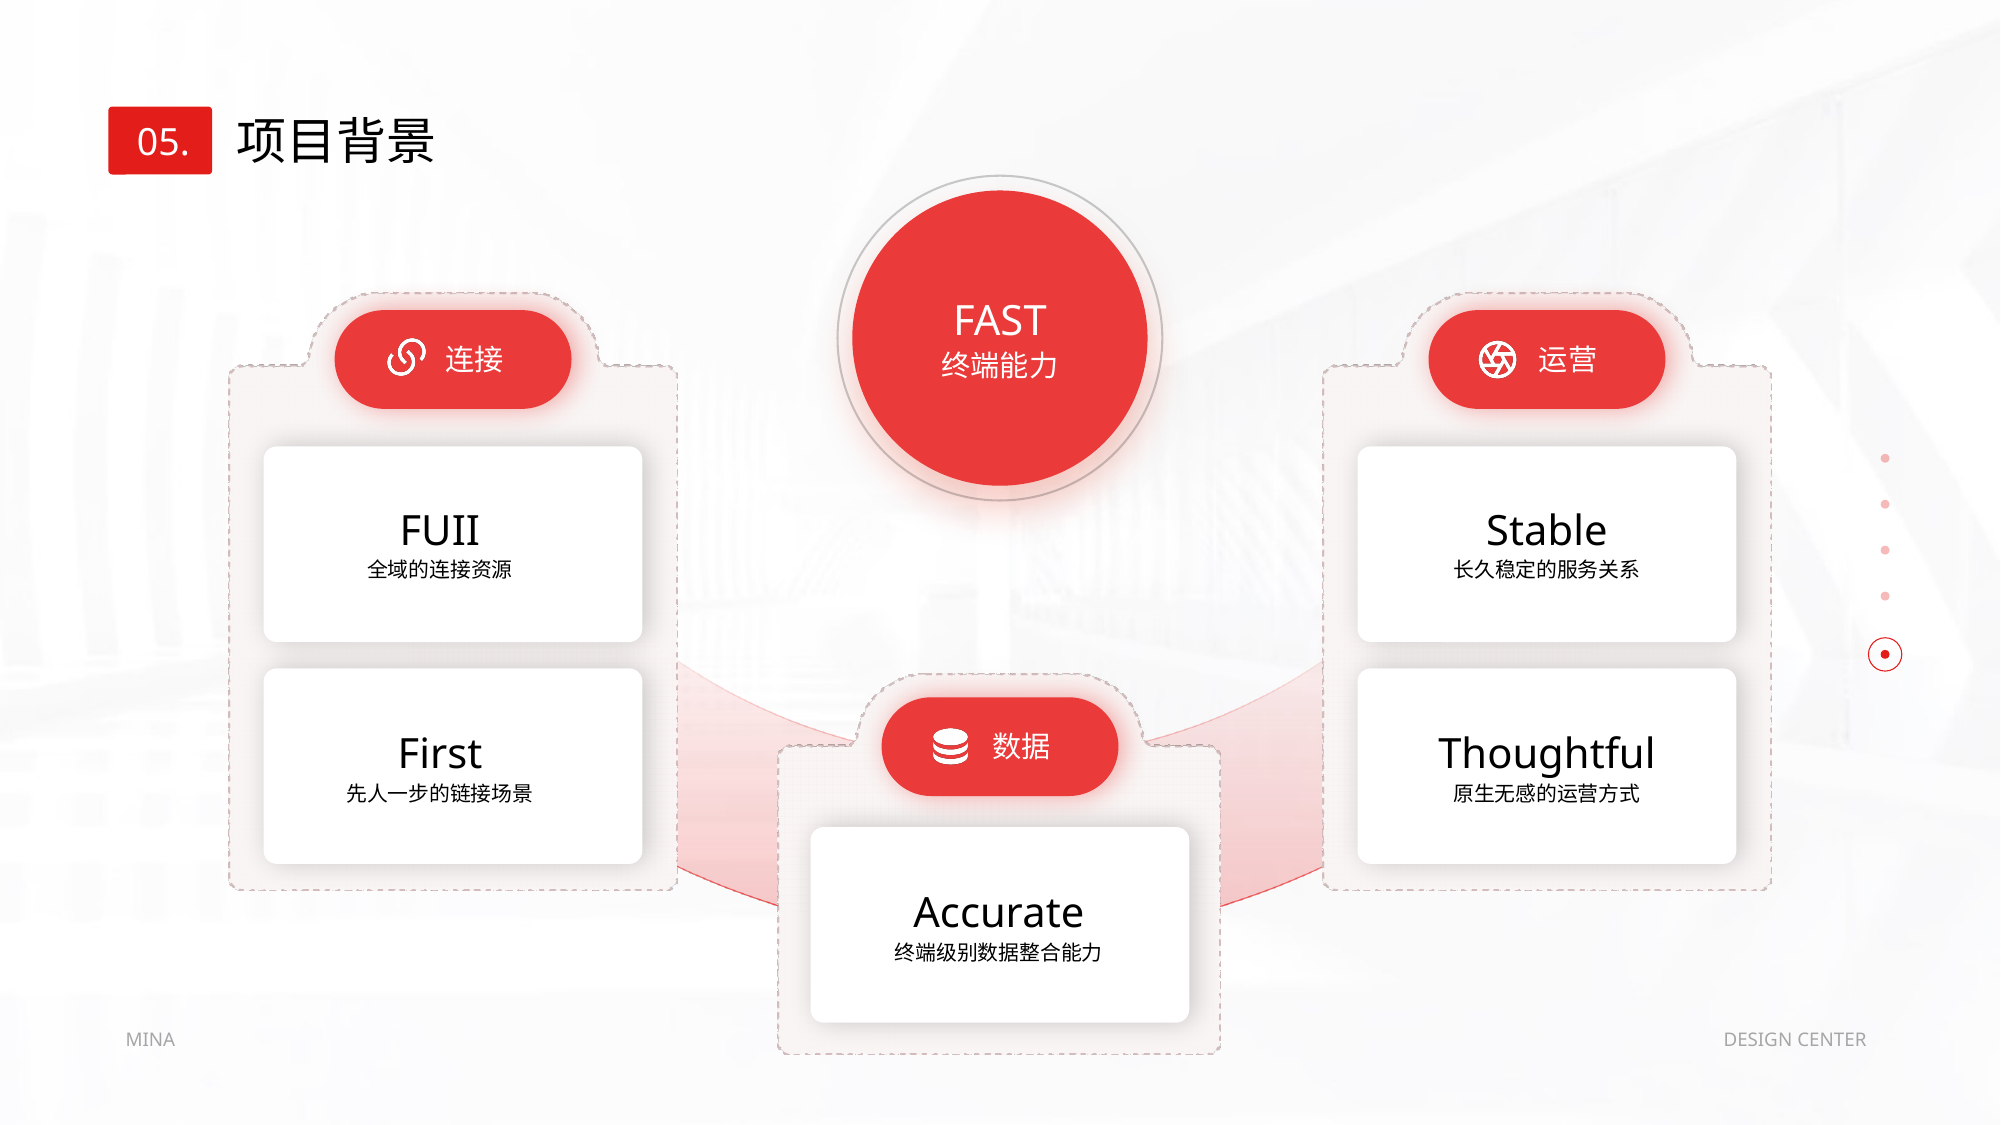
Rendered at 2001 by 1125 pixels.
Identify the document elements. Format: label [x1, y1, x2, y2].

text_box [933, 721, 1067, 772]
text_box [351, 495, 529, 590]
text_box [837, 175, 1163, 501]
text_box [1478, 334, 1616, 385]
picture [0, 0, 2001, 1125]
text_box [386, 334, 520, 385]
text_box [107, 105, 214, 176]
text_box [1409, 719, 1684, 814]
text_box [878, 878, 1120, 973]
text_box [330, 719, 550, 814]
text_box [1868, 453, 1902, 672]
text_box [110, 1020, 191, 1058]
text_box [1708, 1020, 1882, 1058]
text_box [222, 102, 452, 178]
text_box [1437, 495, 1657, 590]
